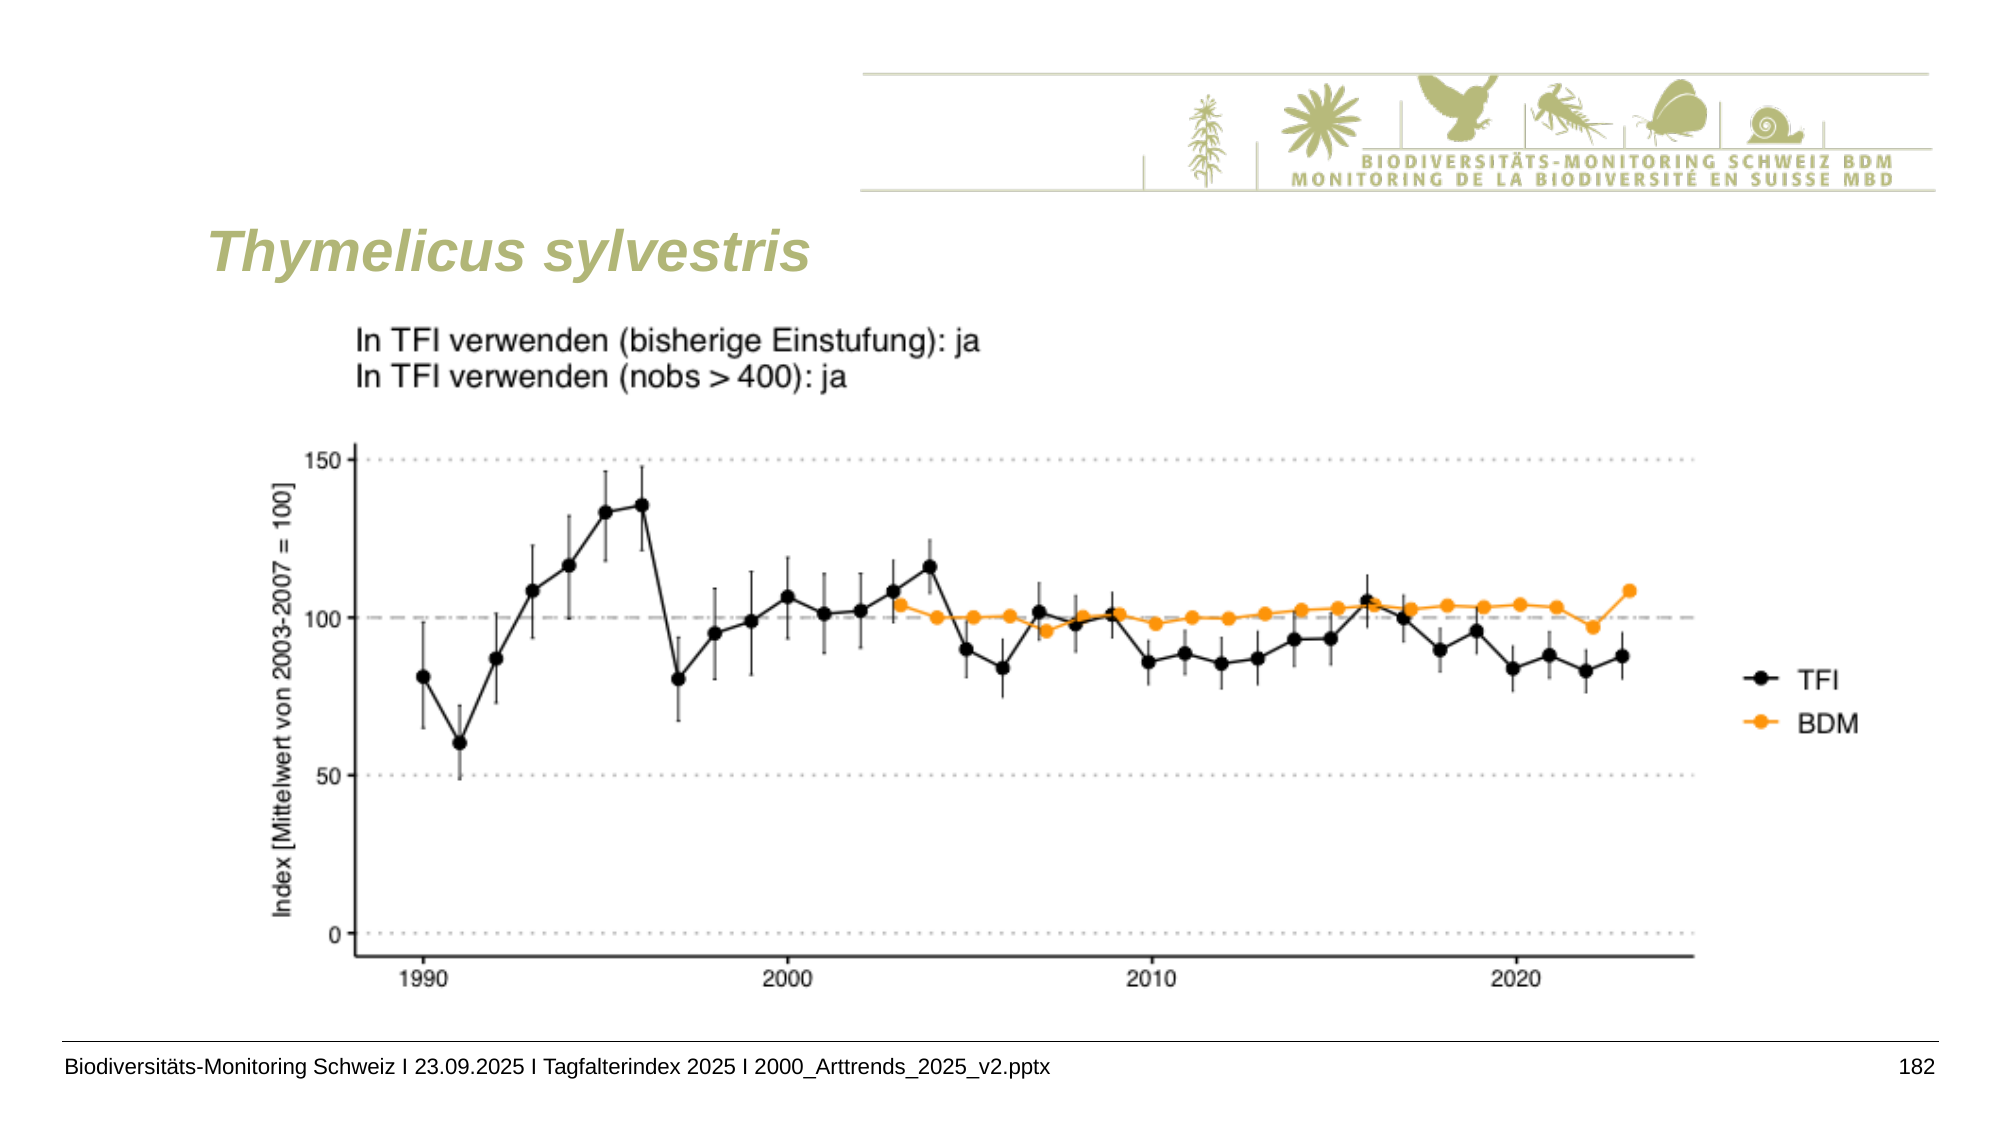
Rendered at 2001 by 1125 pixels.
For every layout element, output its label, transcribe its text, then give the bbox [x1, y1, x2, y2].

picture [258, 312, 1890, 1038]
footer Biodiversitäts-Monitoring Schweiz I 23.09.2025 I Tagfalterindex 2025 I 2000_Arttrends_2025_v2.pptx [64, 1052, 1287, 1080]
title Thymelicus sylvestris [206, 213, 1941, 301]
